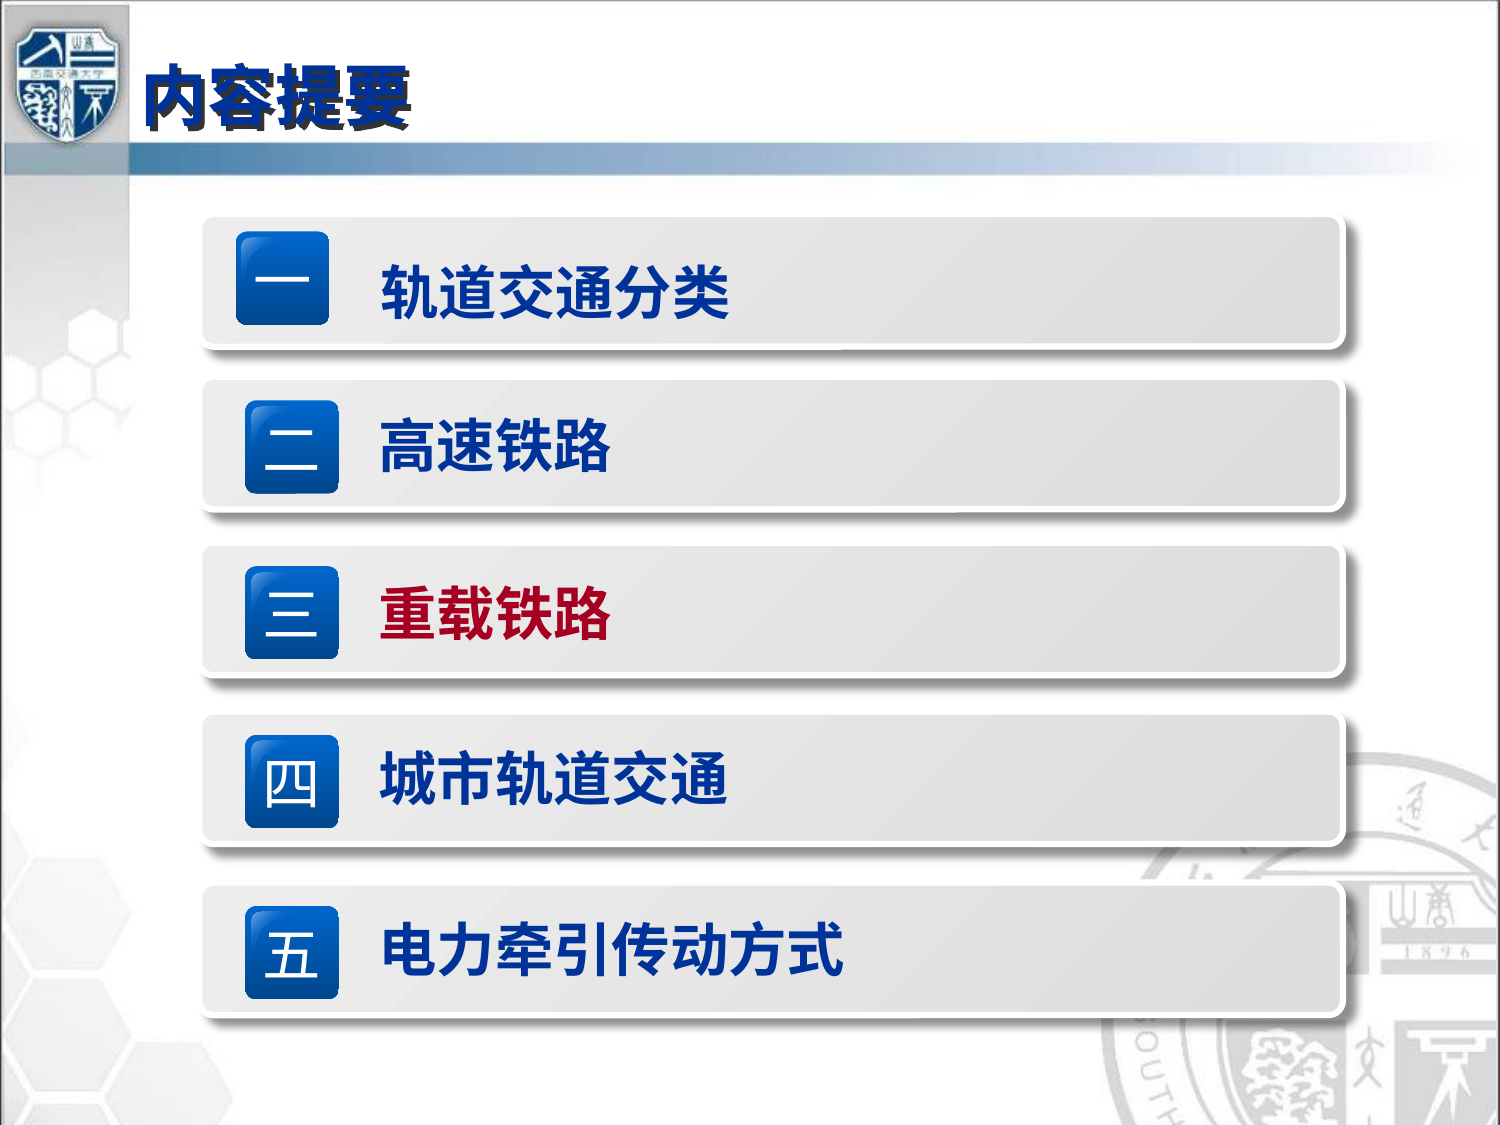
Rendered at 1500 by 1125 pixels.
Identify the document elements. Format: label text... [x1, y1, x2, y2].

text_box 城市轨道交通 [364, 734, 1280, 820]
text_box [199, 711, 1343, 845]
text_box [199, 542, 1343, 676]
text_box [245, 905, 340, 1000]
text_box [245, 400, 340, 494]
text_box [245, 565, 340, 660]
title 内容提要 [124, 35, 1427, 152]
text_box [199, 882, 1343, 1016]
text_box 电力牵引传动方式 [364, 905, 1280, 991]
text_box 重载铁路 [364, 570, 1280, 655]
text_box [199, 376, 1343, 510]
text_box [245, 734, 340, 829]
text_box [199, 214, 1343, 347]
text_box 轨道交通分类 [338, 248, 1255, 334]
text_box 高速铁路 [364, 402, 1280, 487]
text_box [235, 231, 330, 325]
picture [0, 0, 1500, 1125]
